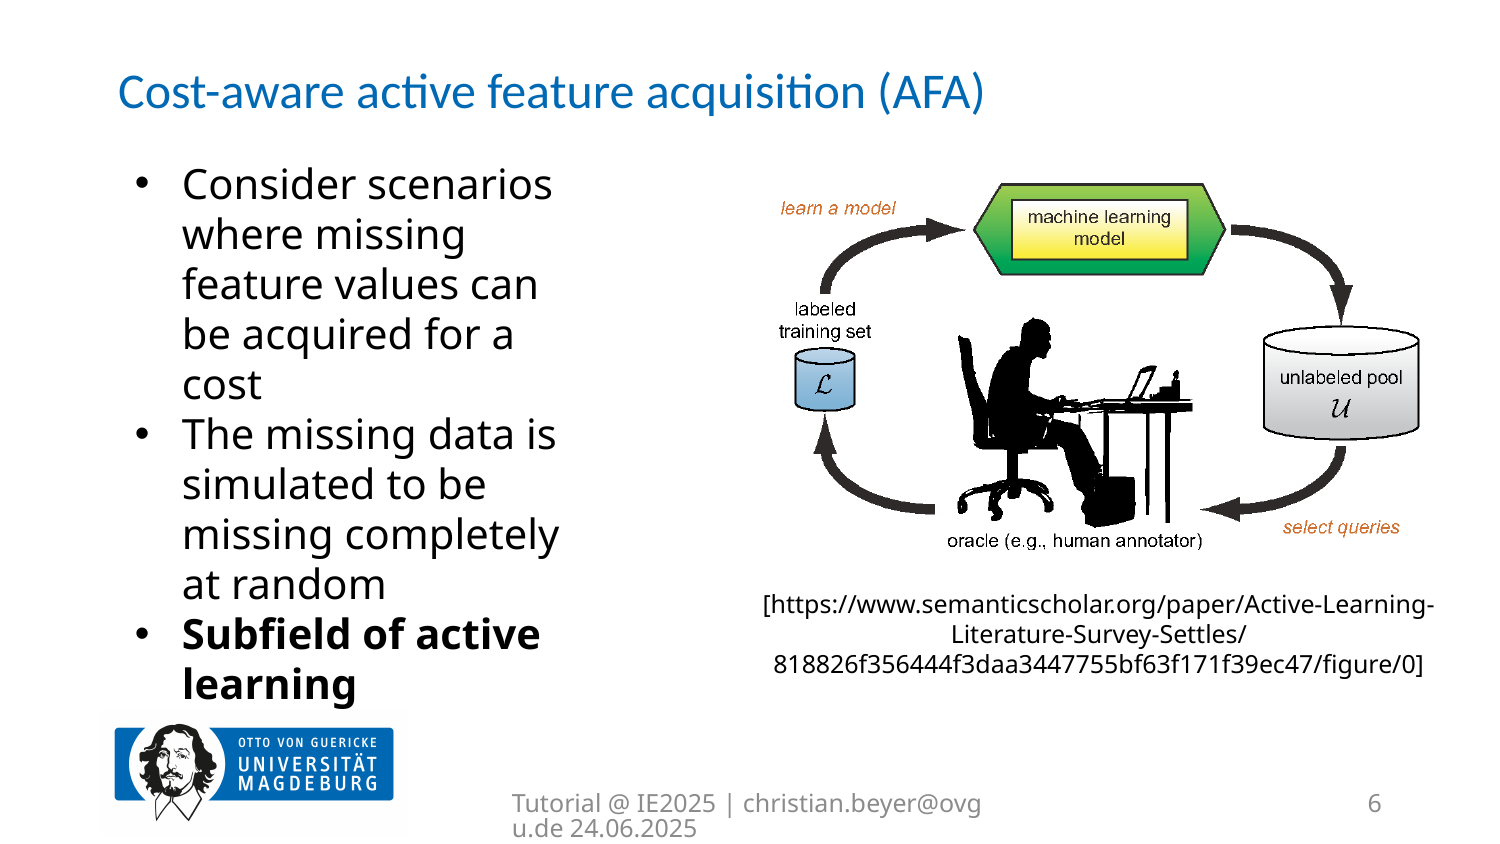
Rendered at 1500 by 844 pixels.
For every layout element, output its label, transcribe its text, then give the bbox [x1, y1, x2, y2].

picture [777, 183, 1421, 551]
list Consider scenarios where missing feature values can be acquired for a cost The missing data is simulated to be missing completely at random Subfield of active learning [99, 150, 609, 659]
footer Tutorial @ IE2025 | christian.beyer@ovgu.de 24.06.2025 [496, 782, 1004, 828]
slide_number 6 [1059, 782, 1397, 828]
title Cost-aware active feature acquisition (AFA) [103, 45, 1397, 126]
picture [100, 709, 408, 836]
text_box [https://www.semanticscholar.org/paper/Active-Learning-Literature-Survey-Settles/818826f356444f3daa3447755bf63f171f39ec47/figure/0] [740, 581, 1458, 686]
